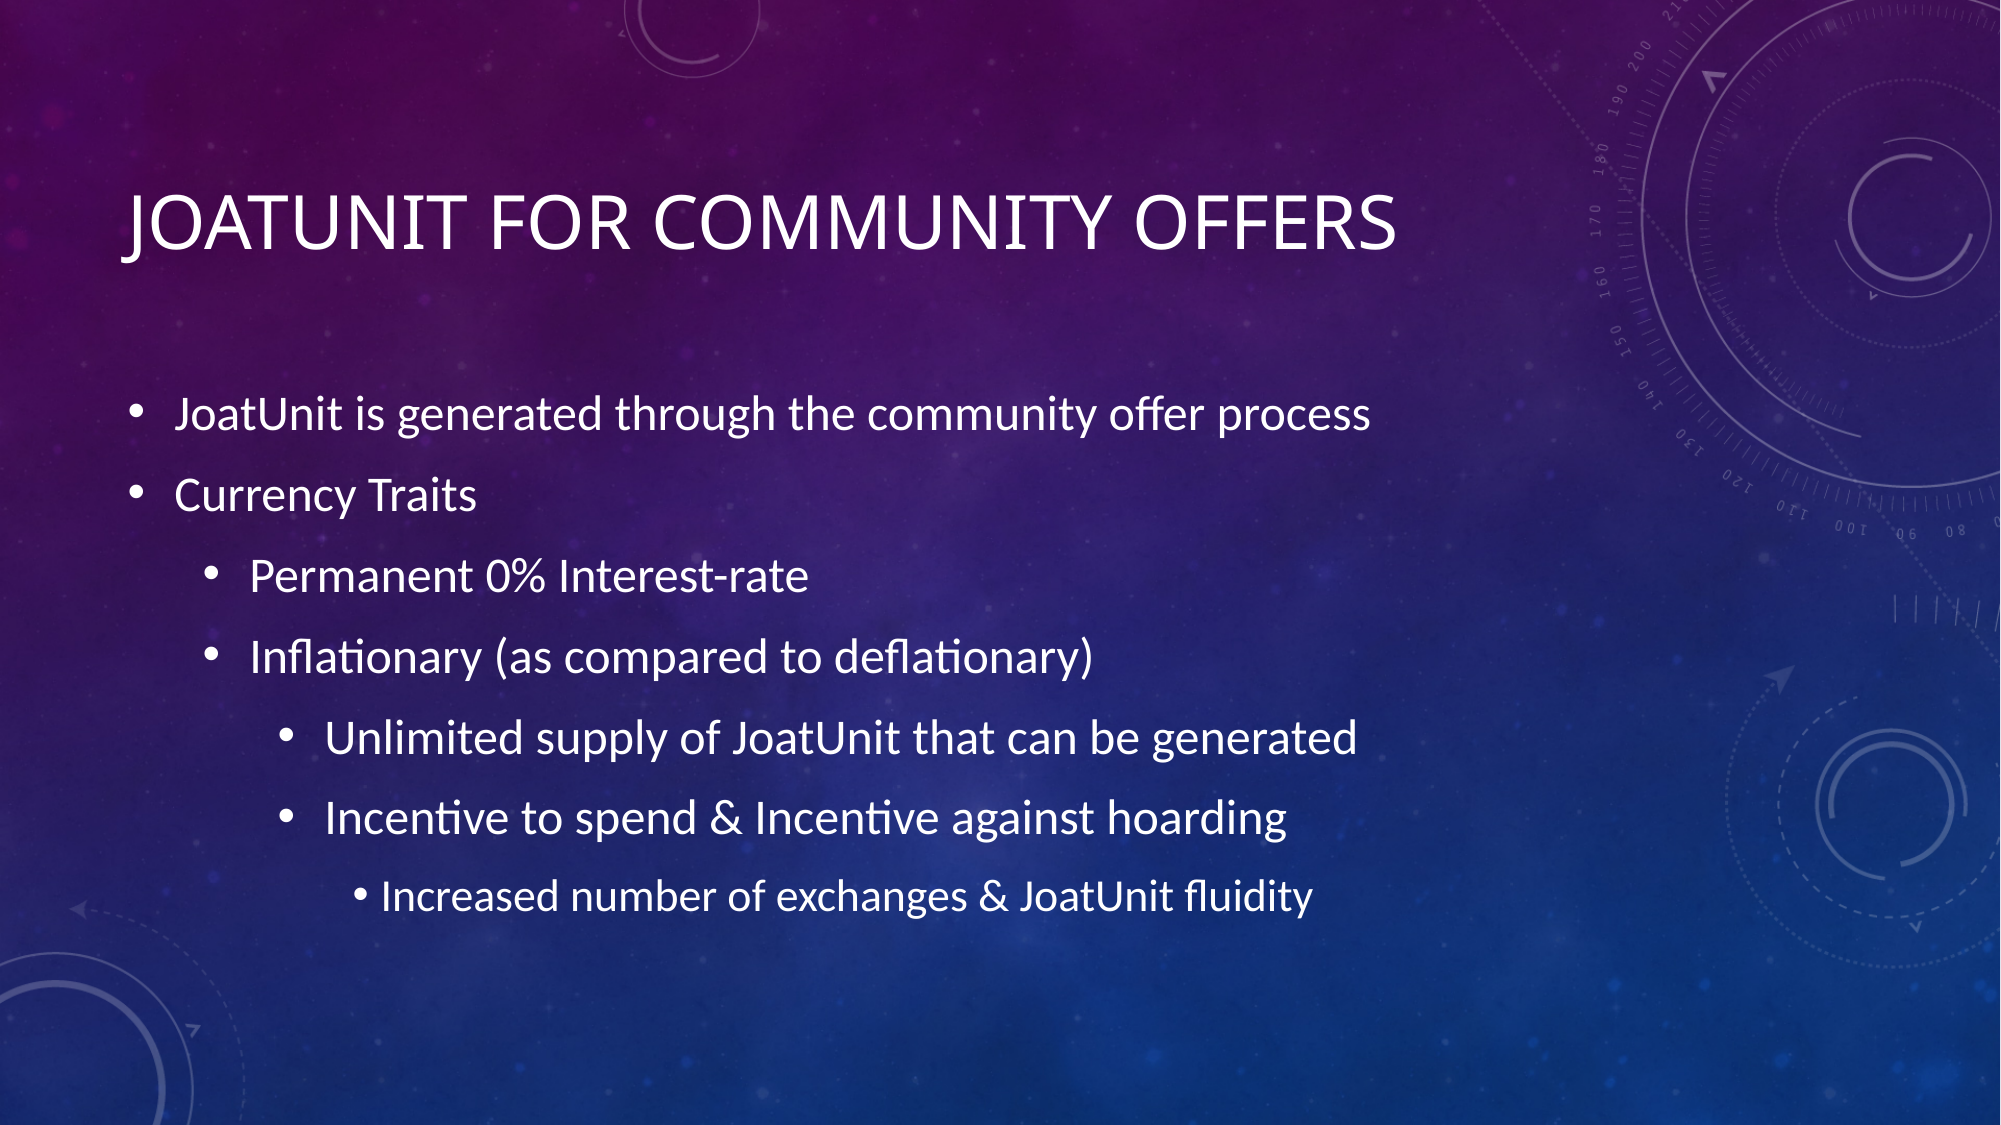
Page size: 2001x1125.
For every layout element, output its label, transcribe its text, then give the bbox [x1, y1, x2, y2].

picture [0, 0, 2001, 1125]
title Joatunit for Community offers [112, 99, 1775, 339]
list JoatUnit is generated through the community offer process Currency Traits Permanent 0% Interest-rate Inflationary (as compared to deflationary) Unlimited supply of JoatUnit that can be generated Incentive to spend & Incentive against hoarding Increased number of exchanges & JoatUnit fluidity [112, 351, 1775, 950]
